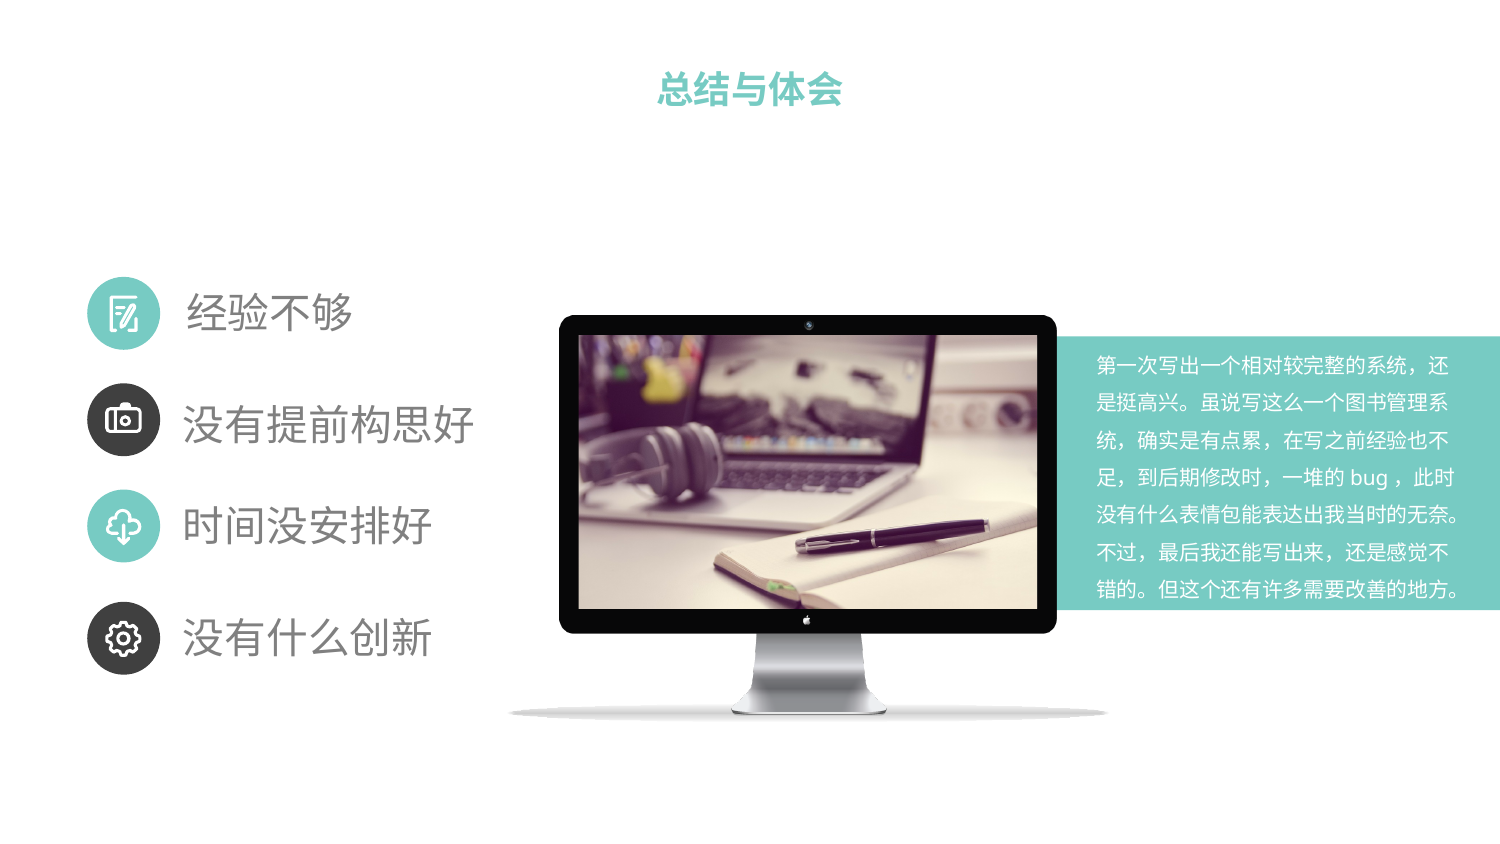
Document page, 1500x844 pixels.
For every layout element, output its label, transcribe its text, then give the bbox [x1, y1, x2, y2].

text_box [1113, 336, 1500, 611]
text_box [86, 489, 455, 563]
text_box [86, 601, 491, 675]
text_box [506, 315, 1110, 722]
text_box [86, 383, 501, 458]
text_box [86, 276, 375, 350]
text_box 总结与体会 [567, 58, 933, 119]
